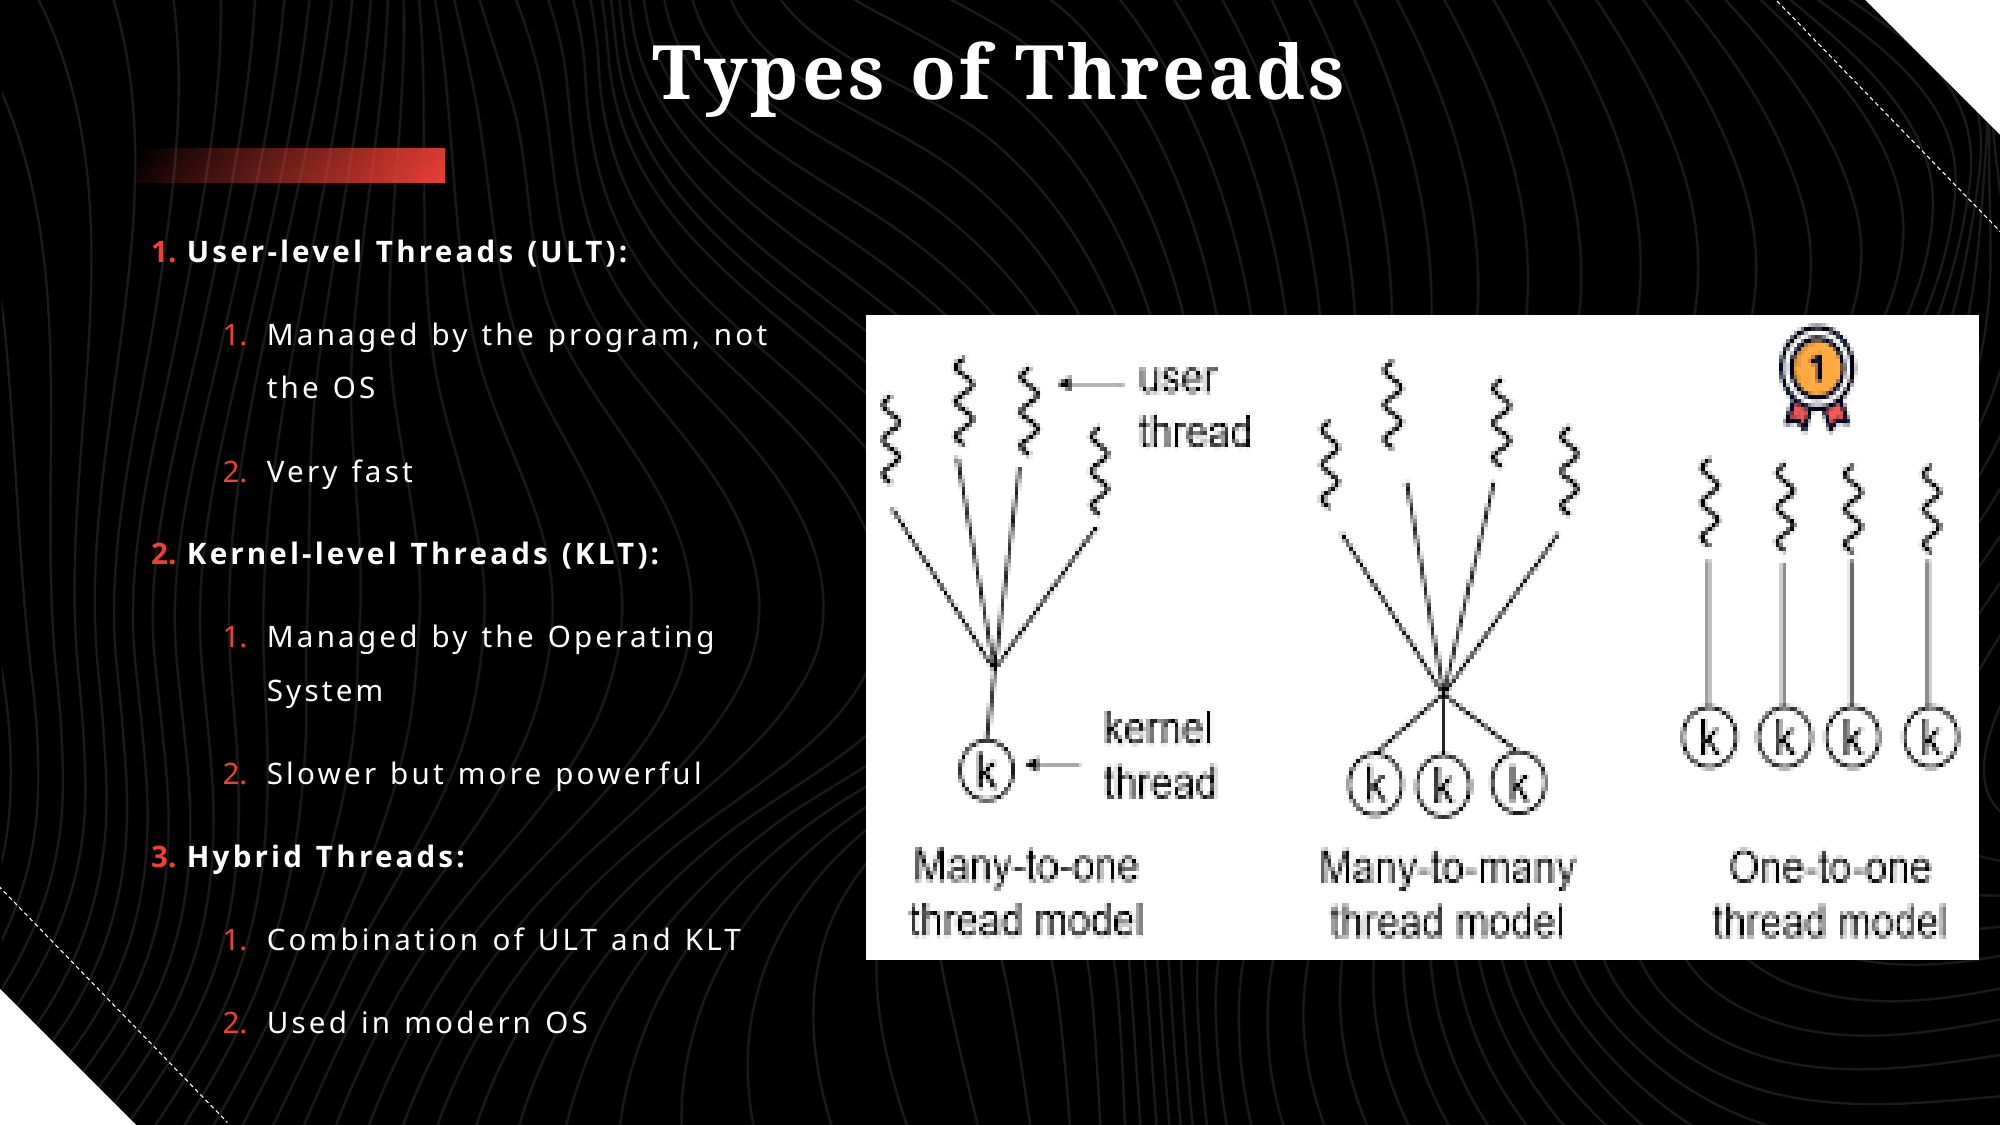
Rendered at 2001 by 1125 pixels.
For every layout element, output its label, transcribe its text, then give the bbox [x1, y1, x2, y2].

list User-level Threads (ULT): Managed by the program, not the OS Very fast Kernel-level Threads (KLT): Managed by the Operating System Slower but more powerful Hybrid Threads: Combination of ULT and KLT Used in modern OS [136, 207, 828, 1054]
title Types of Threads [136, 27, 1863, 124]
picture [866, 315, 1979, 960]
